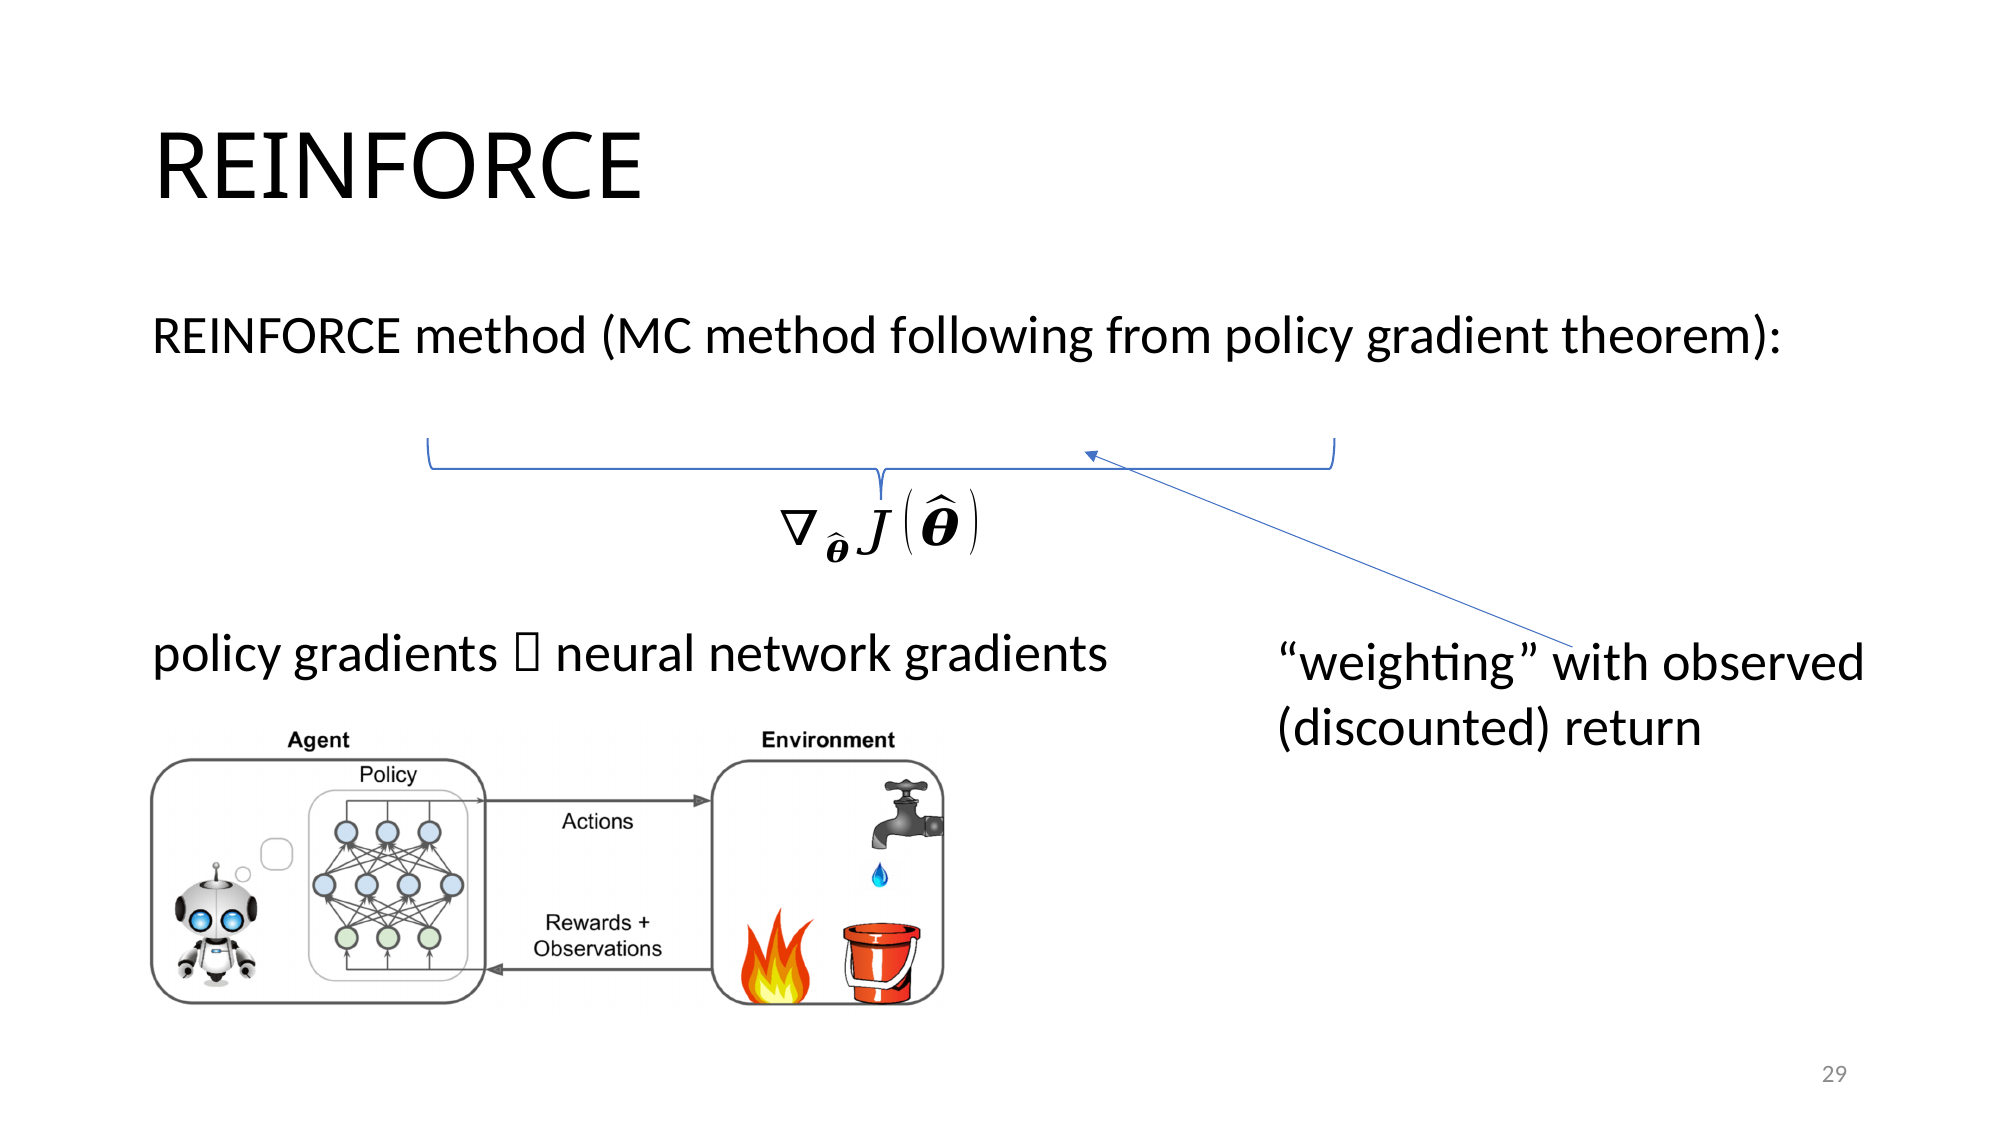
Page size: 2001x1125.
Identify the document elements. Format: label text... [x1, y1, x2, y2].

slide_number 29 [1412, 1042, 1863, 1103]
title REINFORCE [137, 59, 1863, 278]
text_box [1084, 451, 1573, 647]
text_box [426, 438, 1336, 500]
picture [137, 723, 956, 1014]
text_box “weighting” with observed (discounted) return [1262, 619, 1883, 764]
